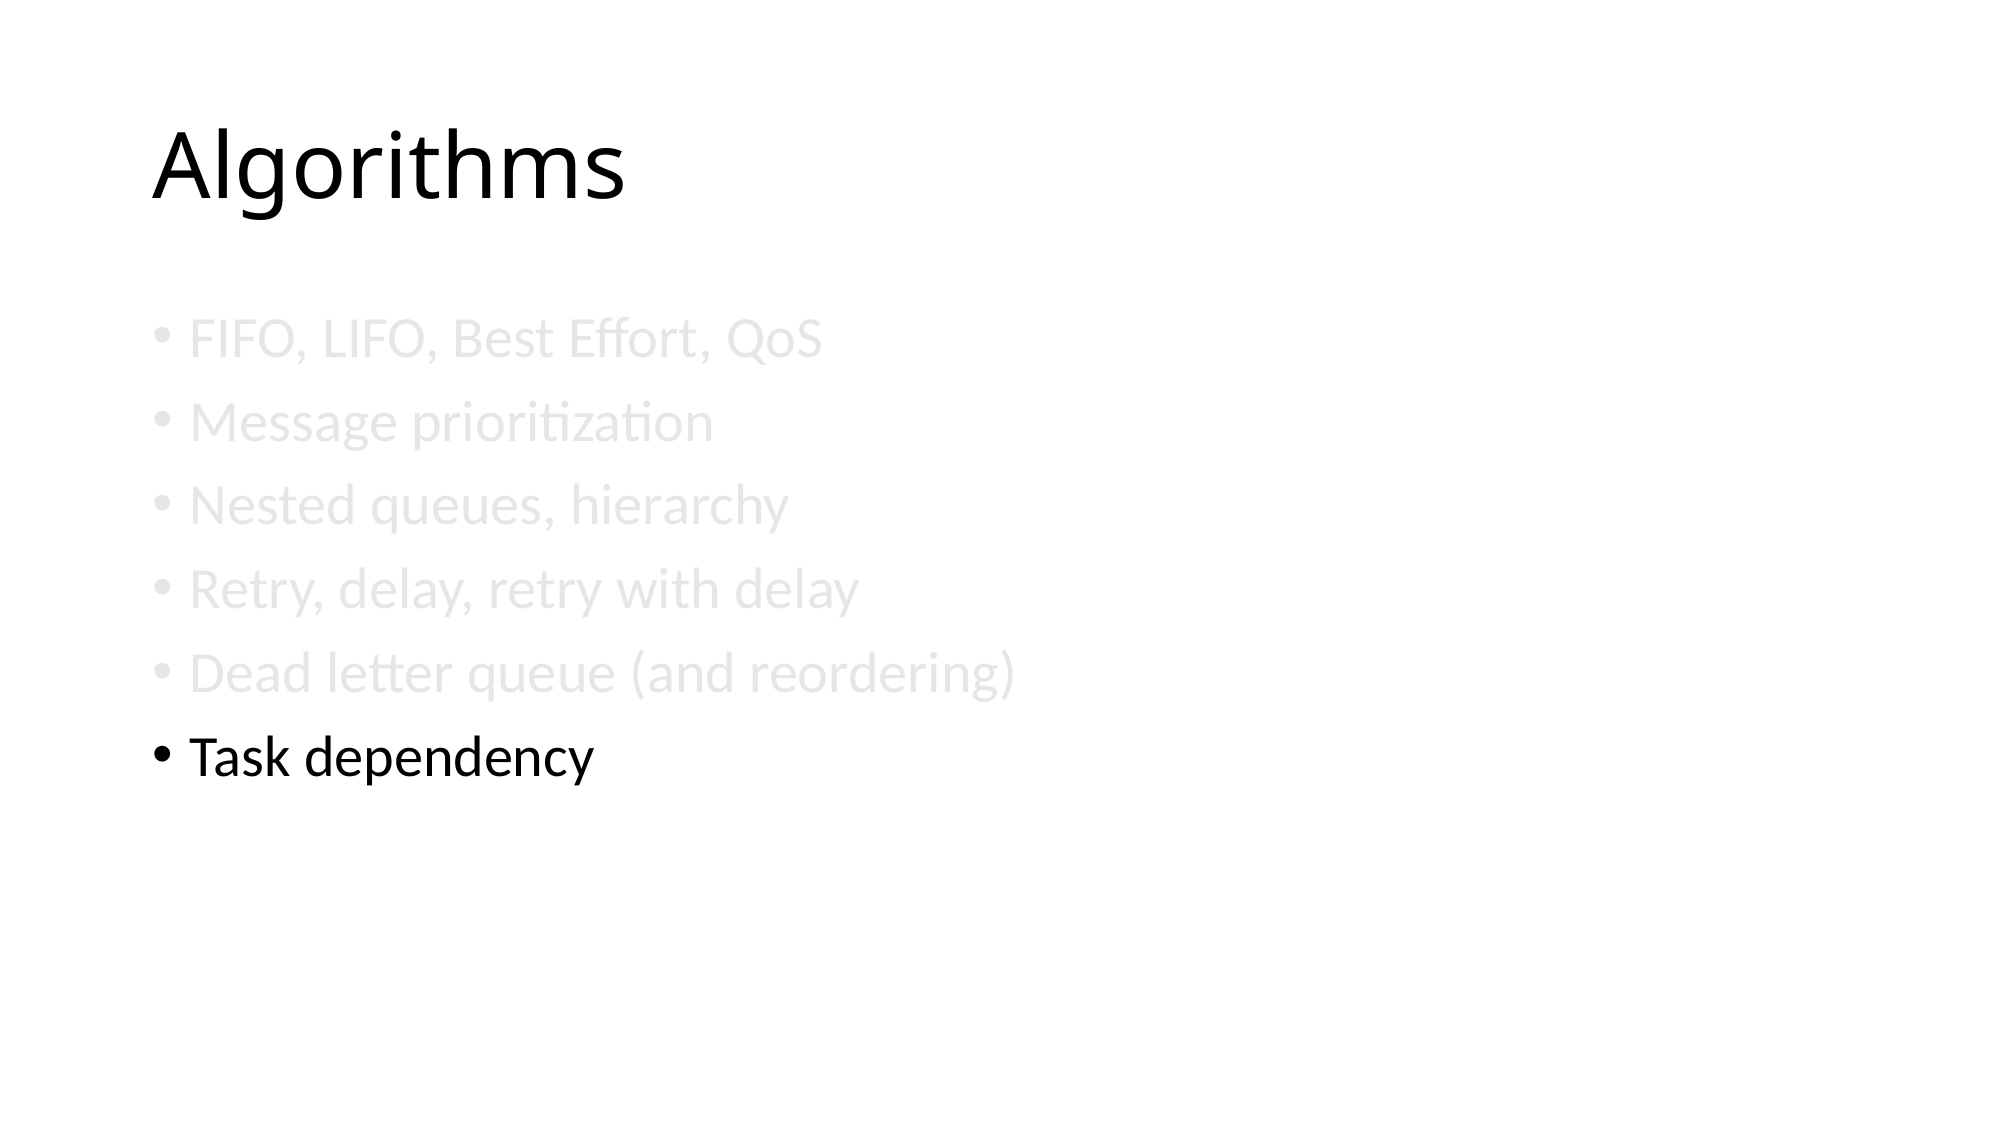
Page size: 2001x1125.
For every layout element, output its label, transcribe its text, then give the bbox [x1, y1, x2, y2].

title Algorithms [137, 59, 1863, 278]
list FIFO, LIFO, Best Effort, QoS Message prioritization Nested queues, hierarchy Retry, delay, retry with delay Dead letter queue (and reordering) Task dependency [137, 299, 1863, 1014]
